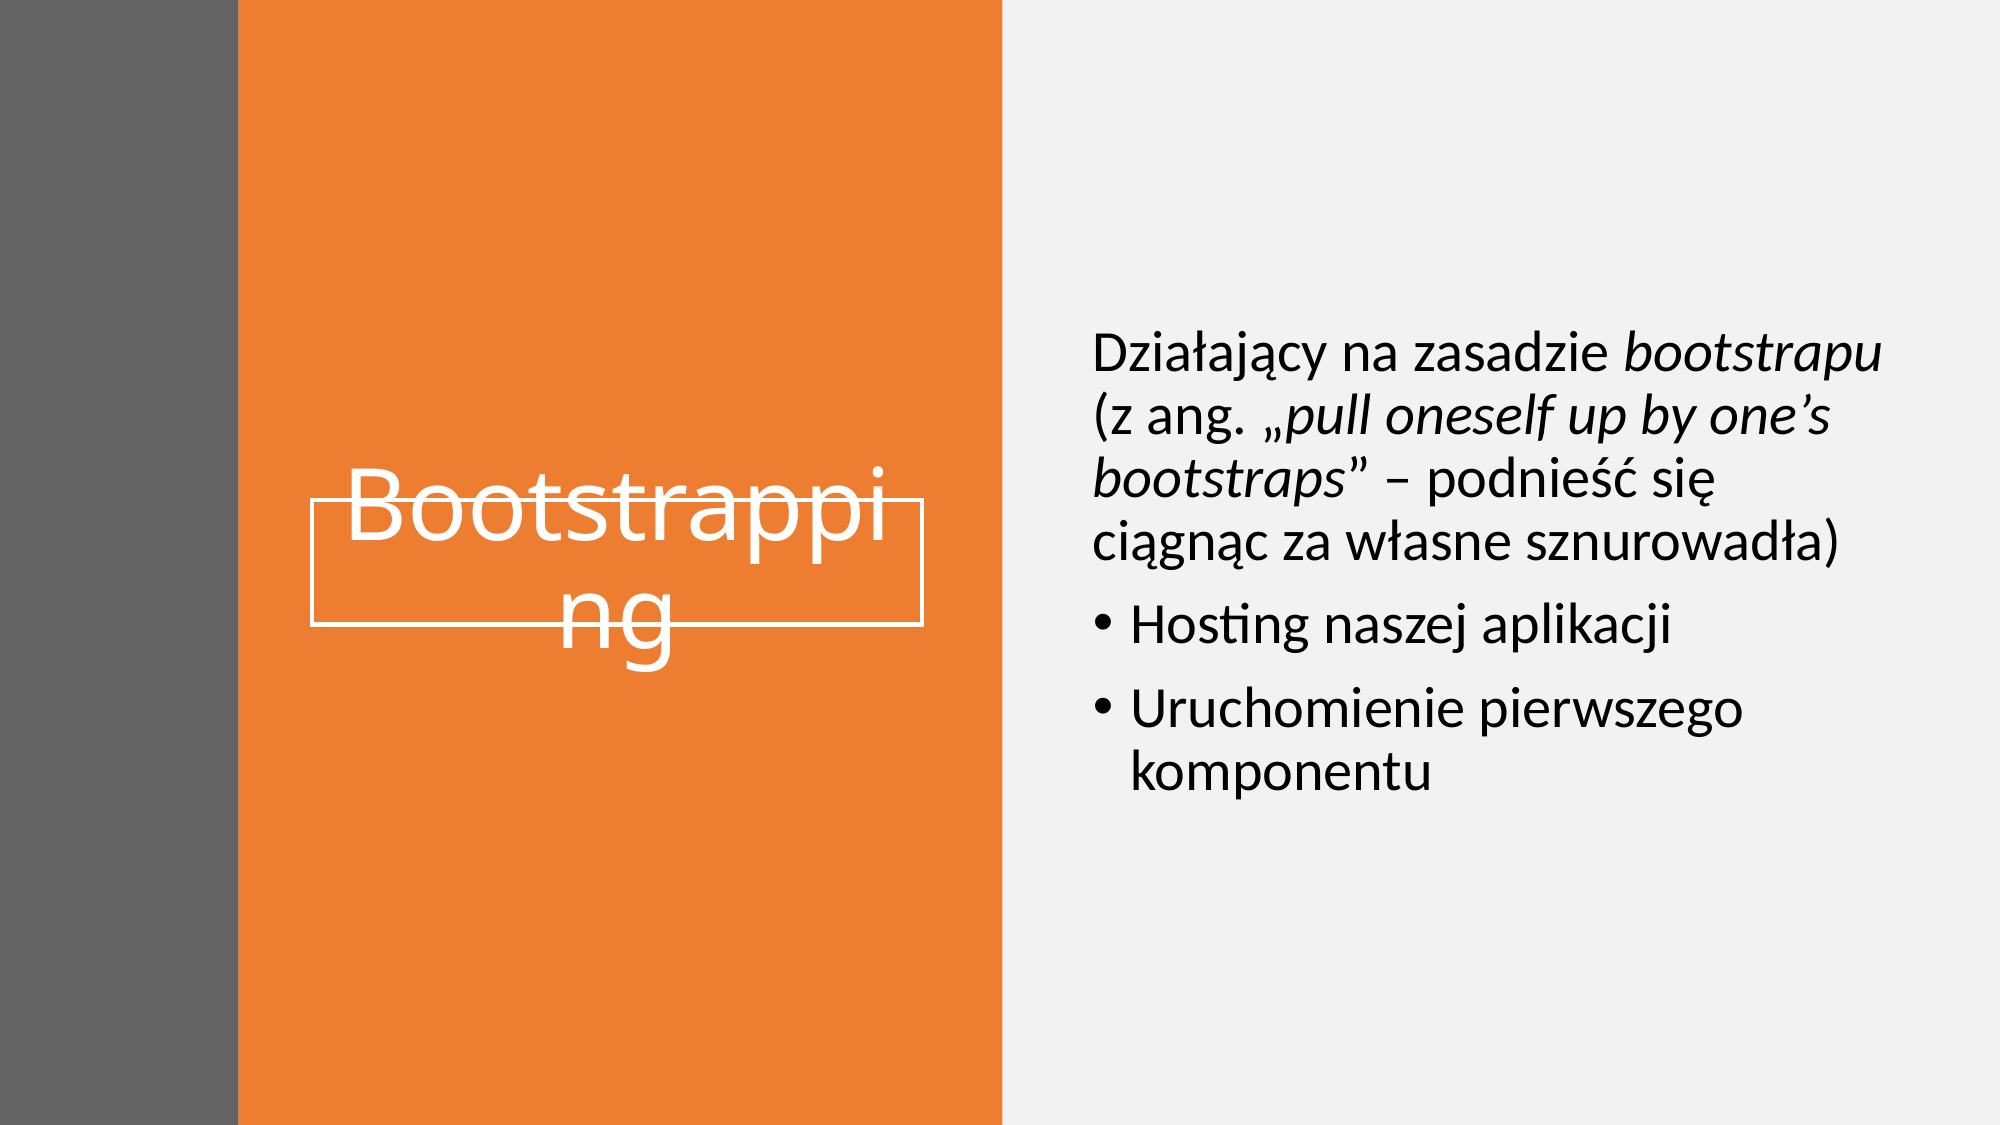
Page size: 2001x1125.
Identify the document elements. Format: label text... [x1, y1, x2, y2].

text_box [0, 0, 239, 1125]
text_box [239, 0, 1003, 1125]
list Działający na zasadzie bootstrapu (z ang. „pull oneself up by one’s bootstraps” – podnieść się ciągnąc za własne sznurowadła) Hosting naszej aplikacji Uruchomienie pierwszego komponentu [1077, 182, 1908, 942]
title Bootstrapping [311, 500, 923, 625]
